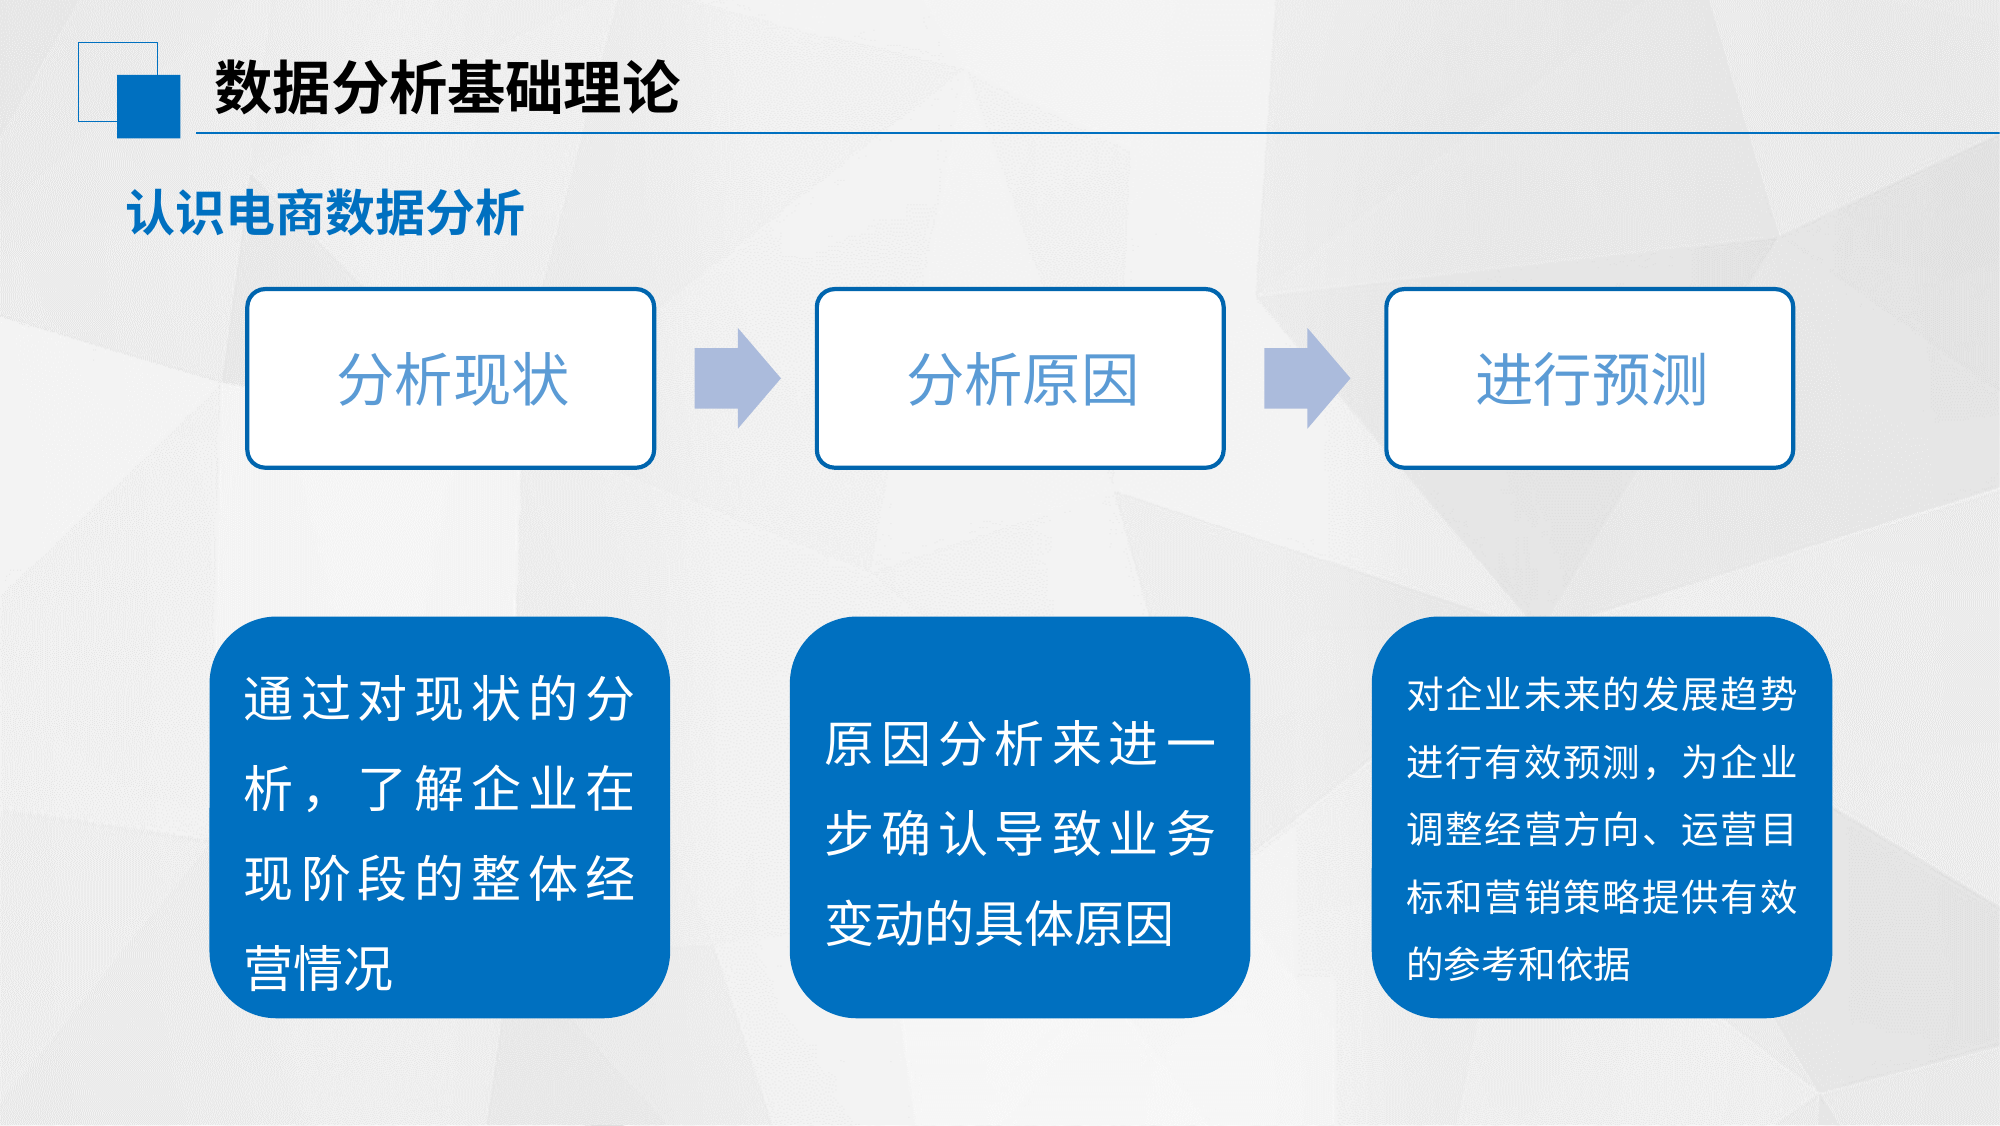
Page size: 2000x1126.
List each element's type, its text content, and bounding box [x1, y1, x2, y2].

text_box 对企业未来的发展趋势进行有效预测，为企业调整经营方向、运营目标和营销策略提供有效的参考和依据 [1369, 614, 1835, 1021]
text_box 通过对现状的分析，了解企业在现阶段的整体经营情况 [207, 614, 673, 1021]
title 数据分析基础理论 [194, 42, 988, 130]
text_box 原因分析来进一步确认导致业务变动的具体原因 [787, 614, 1253, 1021]
picture [0, 0, 2000, 1126]
text_box 认识电商数据分析 [61, 173, 671, 249]
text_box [245, 288, 1795, 468]
